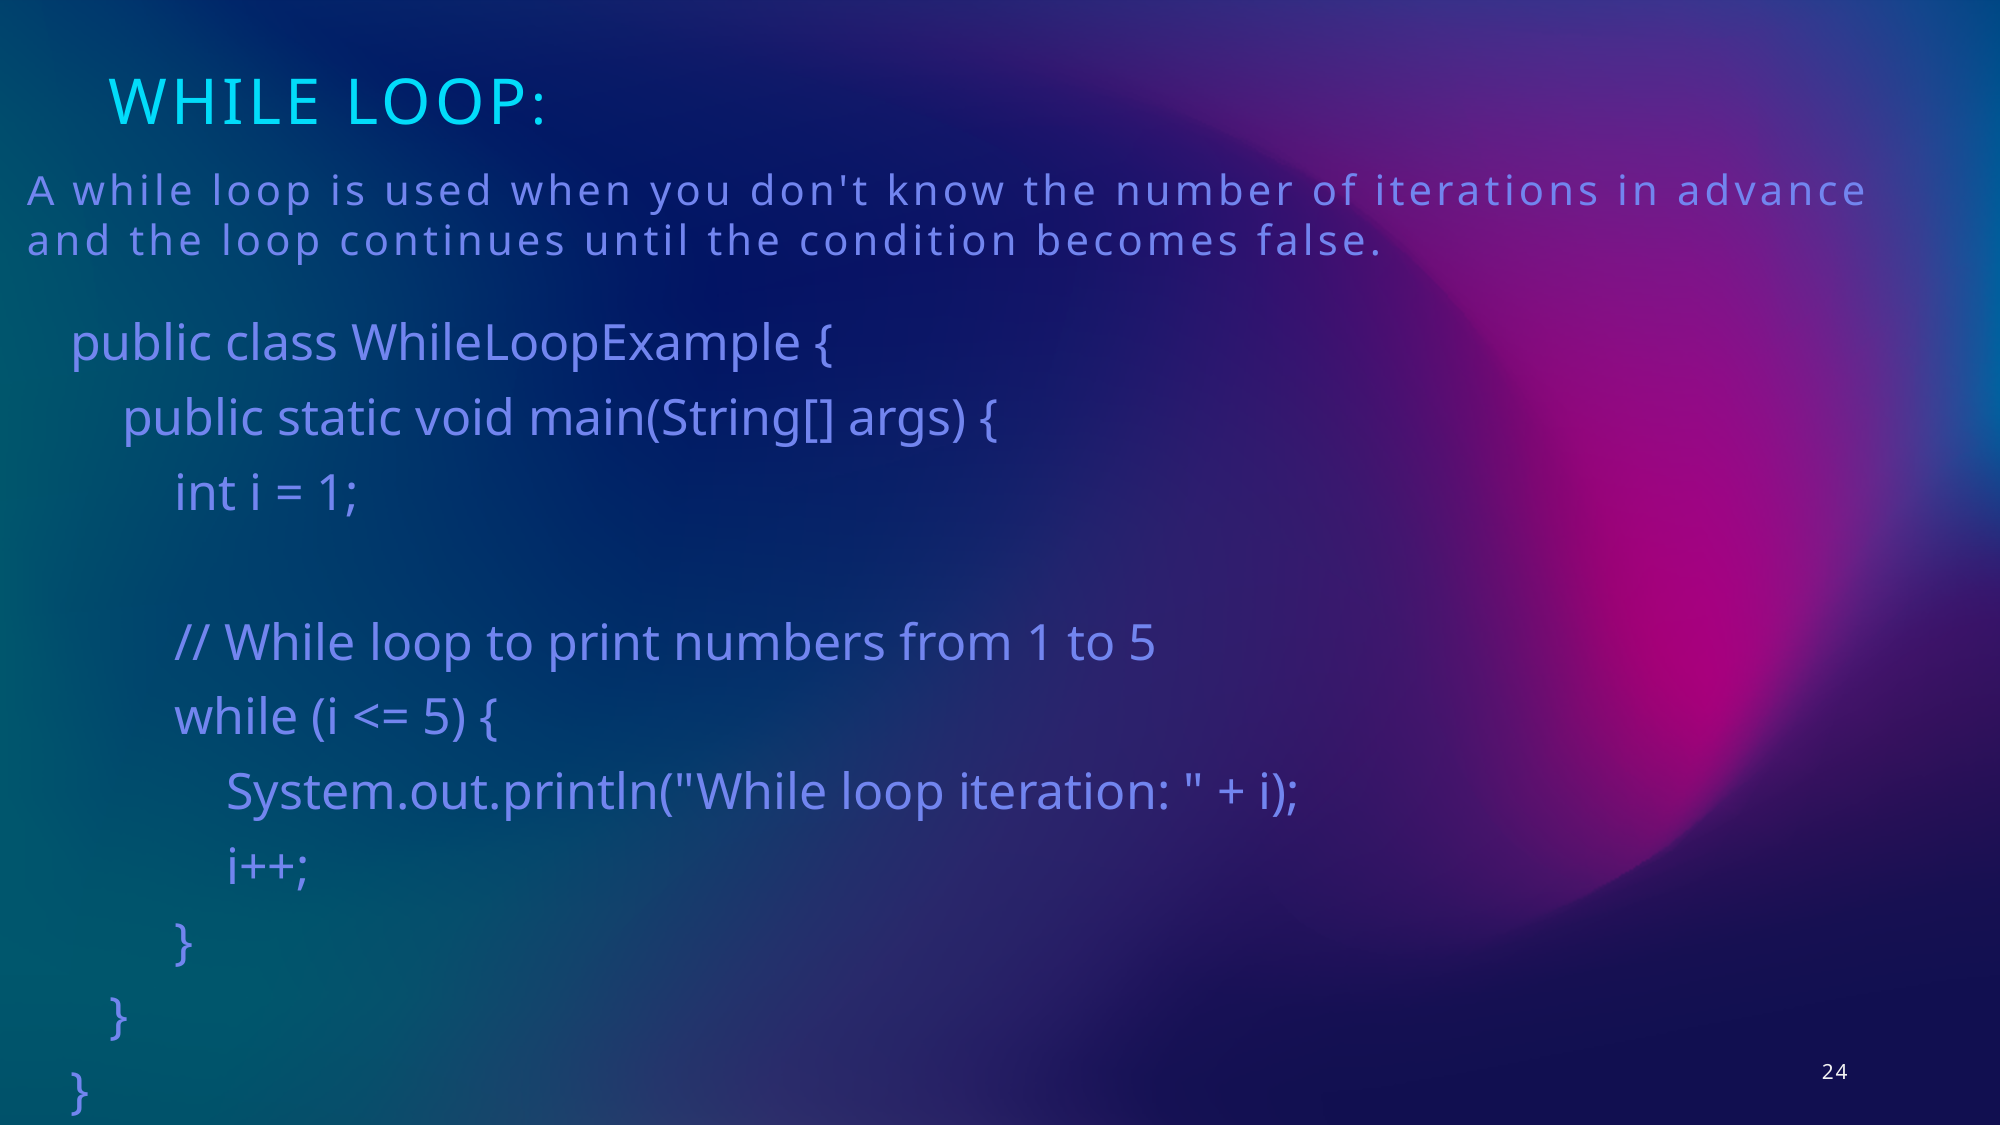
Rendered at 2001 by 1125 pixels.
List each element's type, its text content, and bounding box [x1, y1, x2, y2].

text_box A while loop is used when you don't know the number of iterations in advance and the loop continues until the condition becomes false. [11, 156, 1989, 300]
slide_number 24 [1782, 1042, 1863, 1103]
picture [0, 0, 2000, 1125]
list public class WhileLoopExample { public static void main(String[] args) { int i = 1; // While loop to print numbers from 1 to 5 while (i <= 5) { System.out.println("While loop iteration: " + i); i++; } } } [55, 309, 1782, 1125]
list While Loop: [11, 62, 644, 146]
